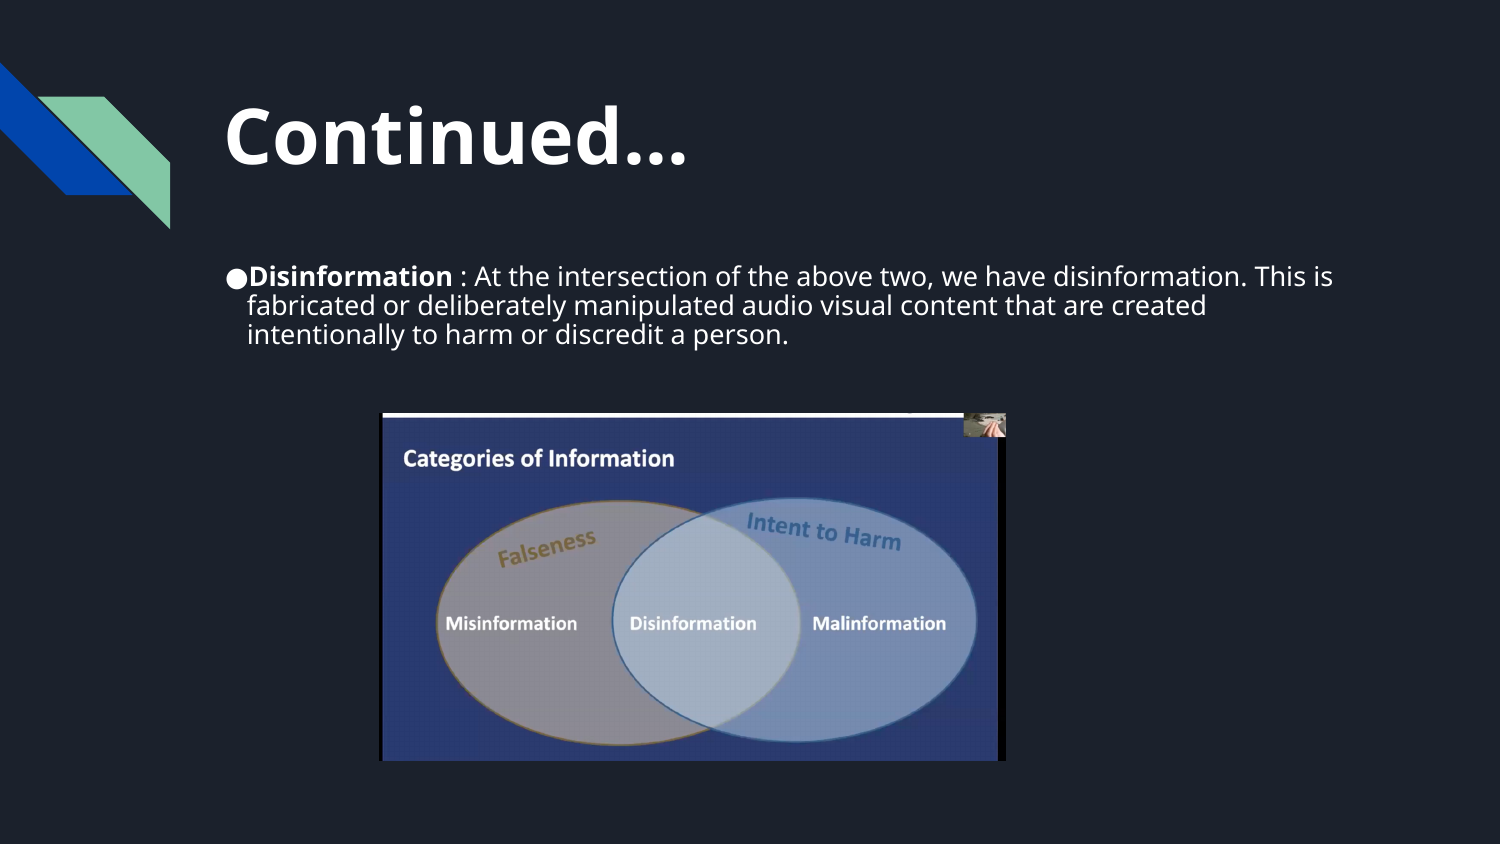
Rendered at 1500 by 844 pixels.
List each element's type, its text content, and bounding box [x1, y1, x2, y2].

list Disinformation : At the intersection of the above two, we have disinformation. This is fabricated or deliberately manipulated audio visual content that are created intentionally to harm or discredit a person. [212, 257, 1368, 735]
picture [379, 413, 1006, 761]
title Continued… [212, 64, 1368, 215]
